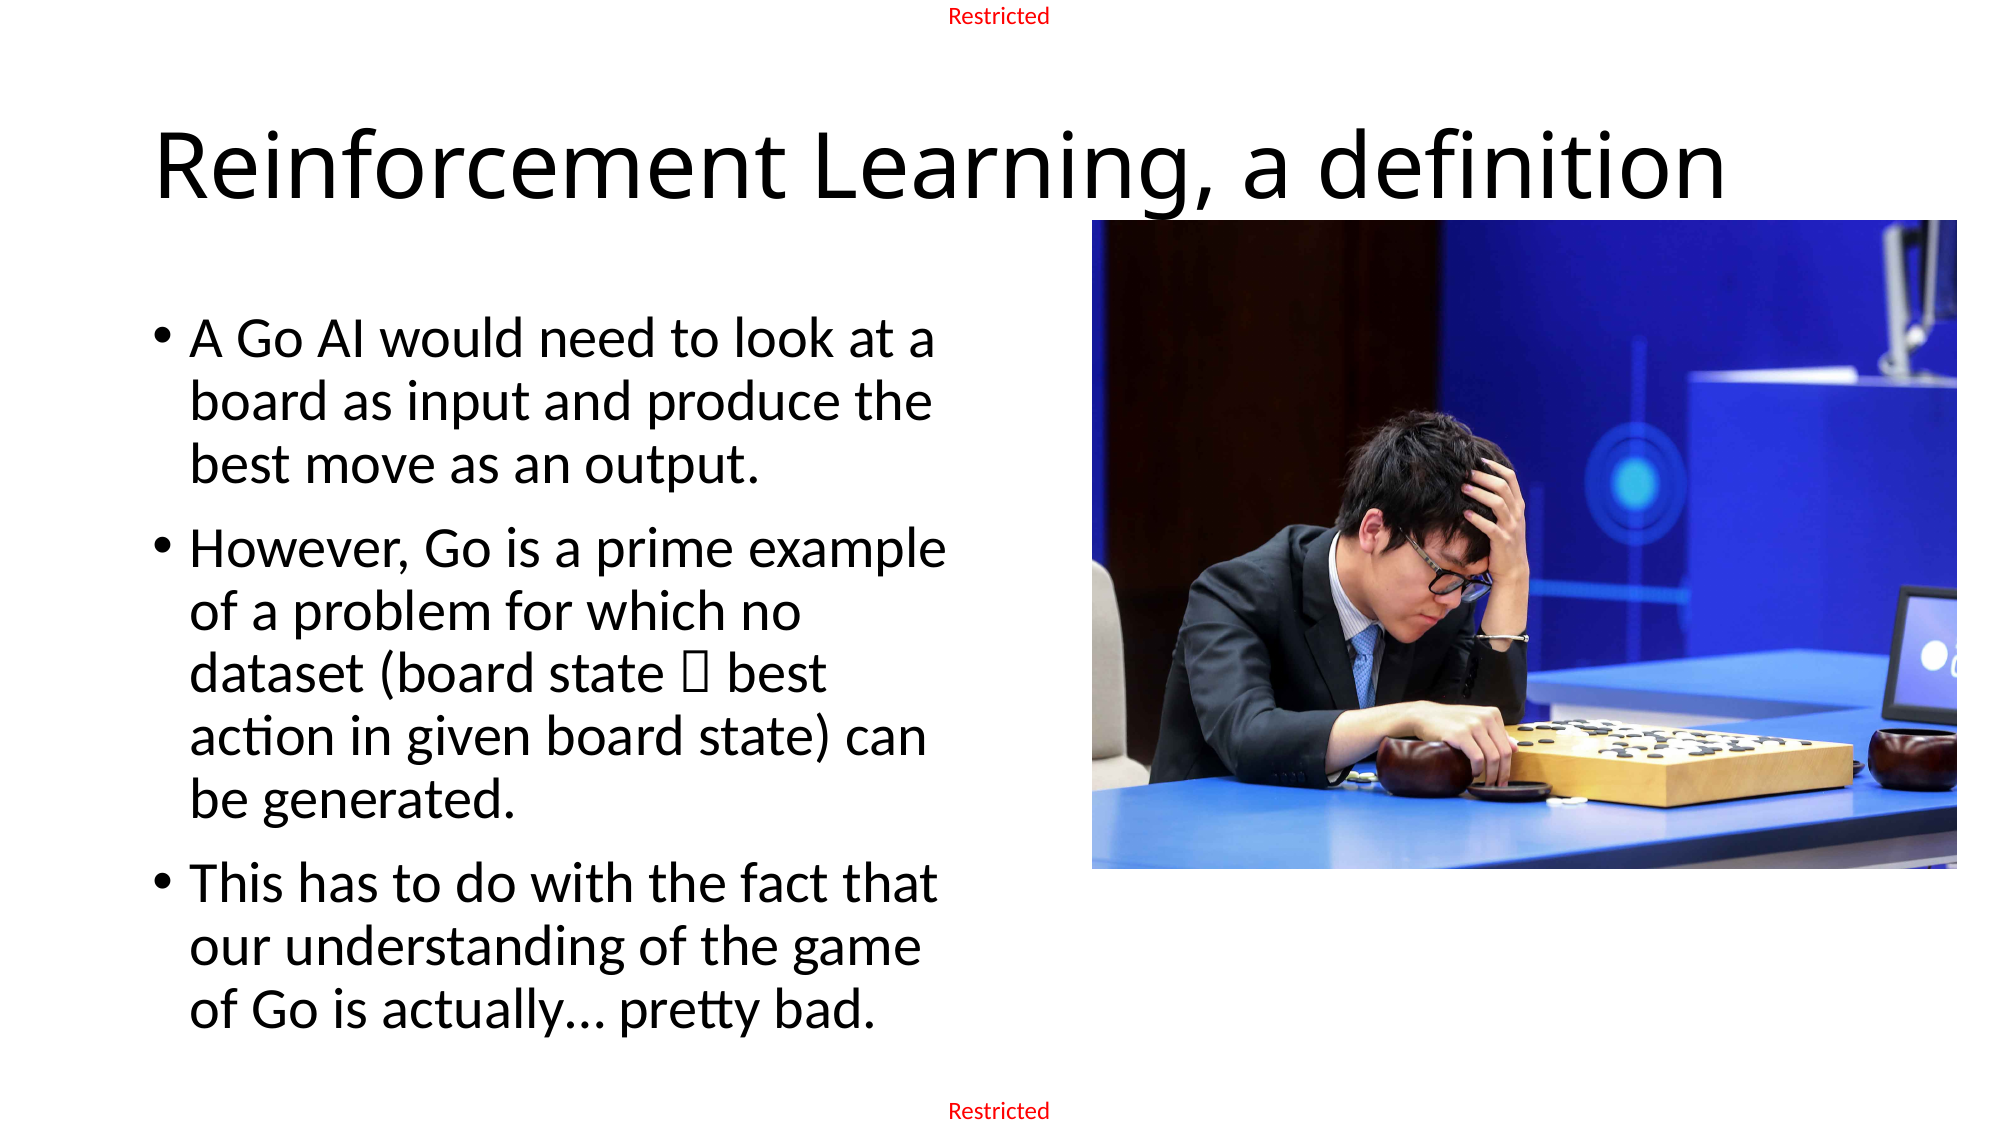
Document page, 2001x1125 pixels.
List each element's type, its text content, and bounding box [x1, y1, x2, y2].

list A Go AI would need to look at a board as input and produce the best move as an output. However, Go is a prime example of a problem for which no dataset (board state  best action in given board state) can be generated. This has to do with the fact that our understanding of the game of Go is actually… pretty bad. [137, 299, 988, 1125]
picture [1092, 220, 1957, 869]
title Reinforcement Learning, a definition [137, 59, 1863, 278]
